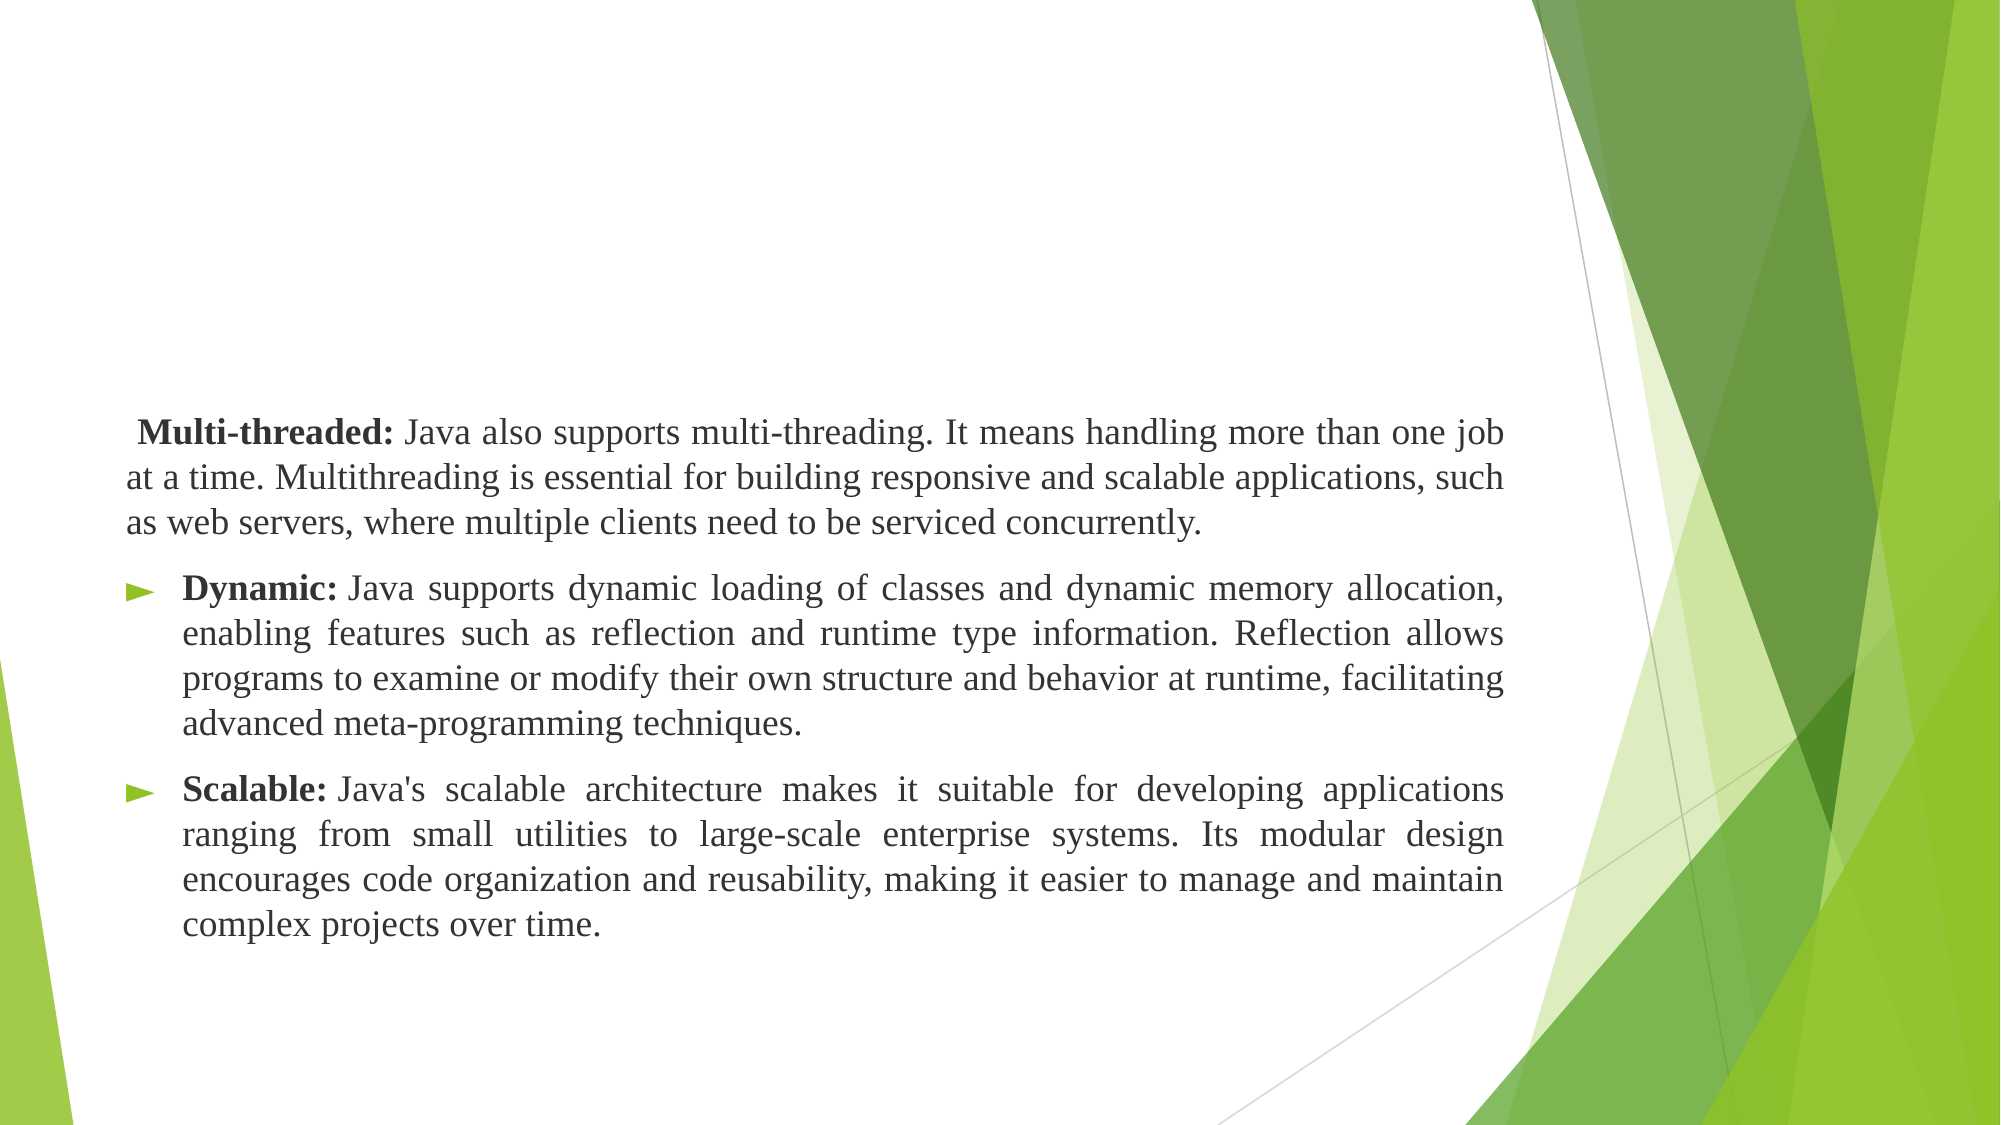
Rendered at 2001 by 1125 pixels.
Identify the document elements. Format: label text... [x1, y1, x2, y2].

list Multi-threaded: Java also supports multi-threading. It means handling more than one job at a time. Multithreading is essential for building responsive and scalable applications, such as web servers, where multiple clients need to be serviced concurrently. Dynamic: Java supports dynamic loading of classes and dynamic memory allocation, enabling features such as reflection and runtime type information. Reflection allows programs to examine or modify their own structure and behavior at runtime, facilitating advanced meta-programming techniques. Scalable: Java's scalable architecture makes it suitable for developing applications ranging from small utilities to large-scale enterprise systems. Its modular design encourages code organization and reusability, making it easier to manage and maintain complex projects over time. [111, 354, 1522, 992]
